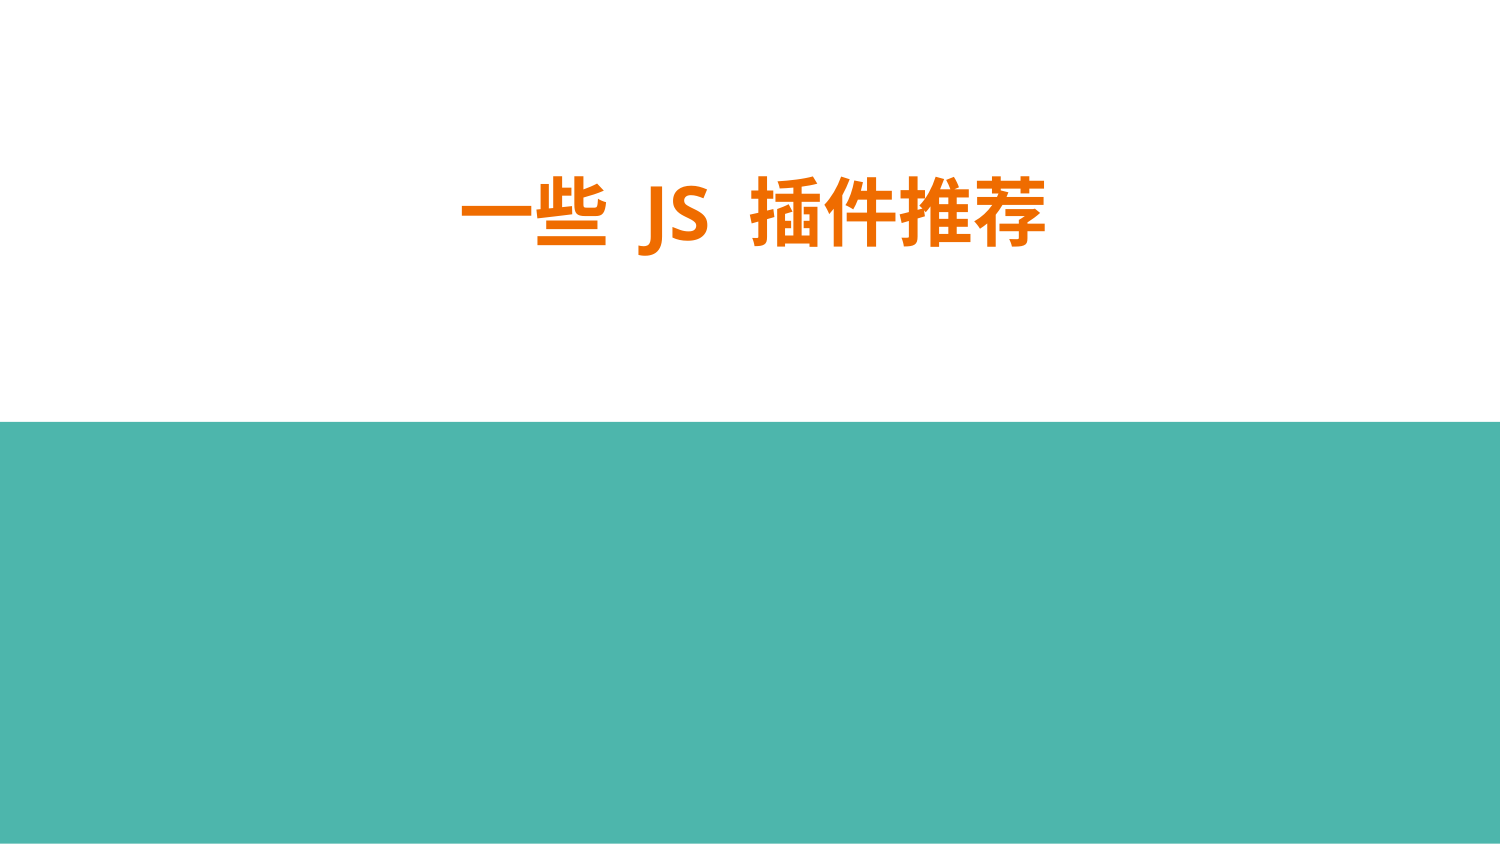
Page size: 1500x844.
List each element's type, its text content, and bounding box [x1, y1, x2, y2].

title 一些 JS 插件推荐 [51, 133, 1458, 289]
